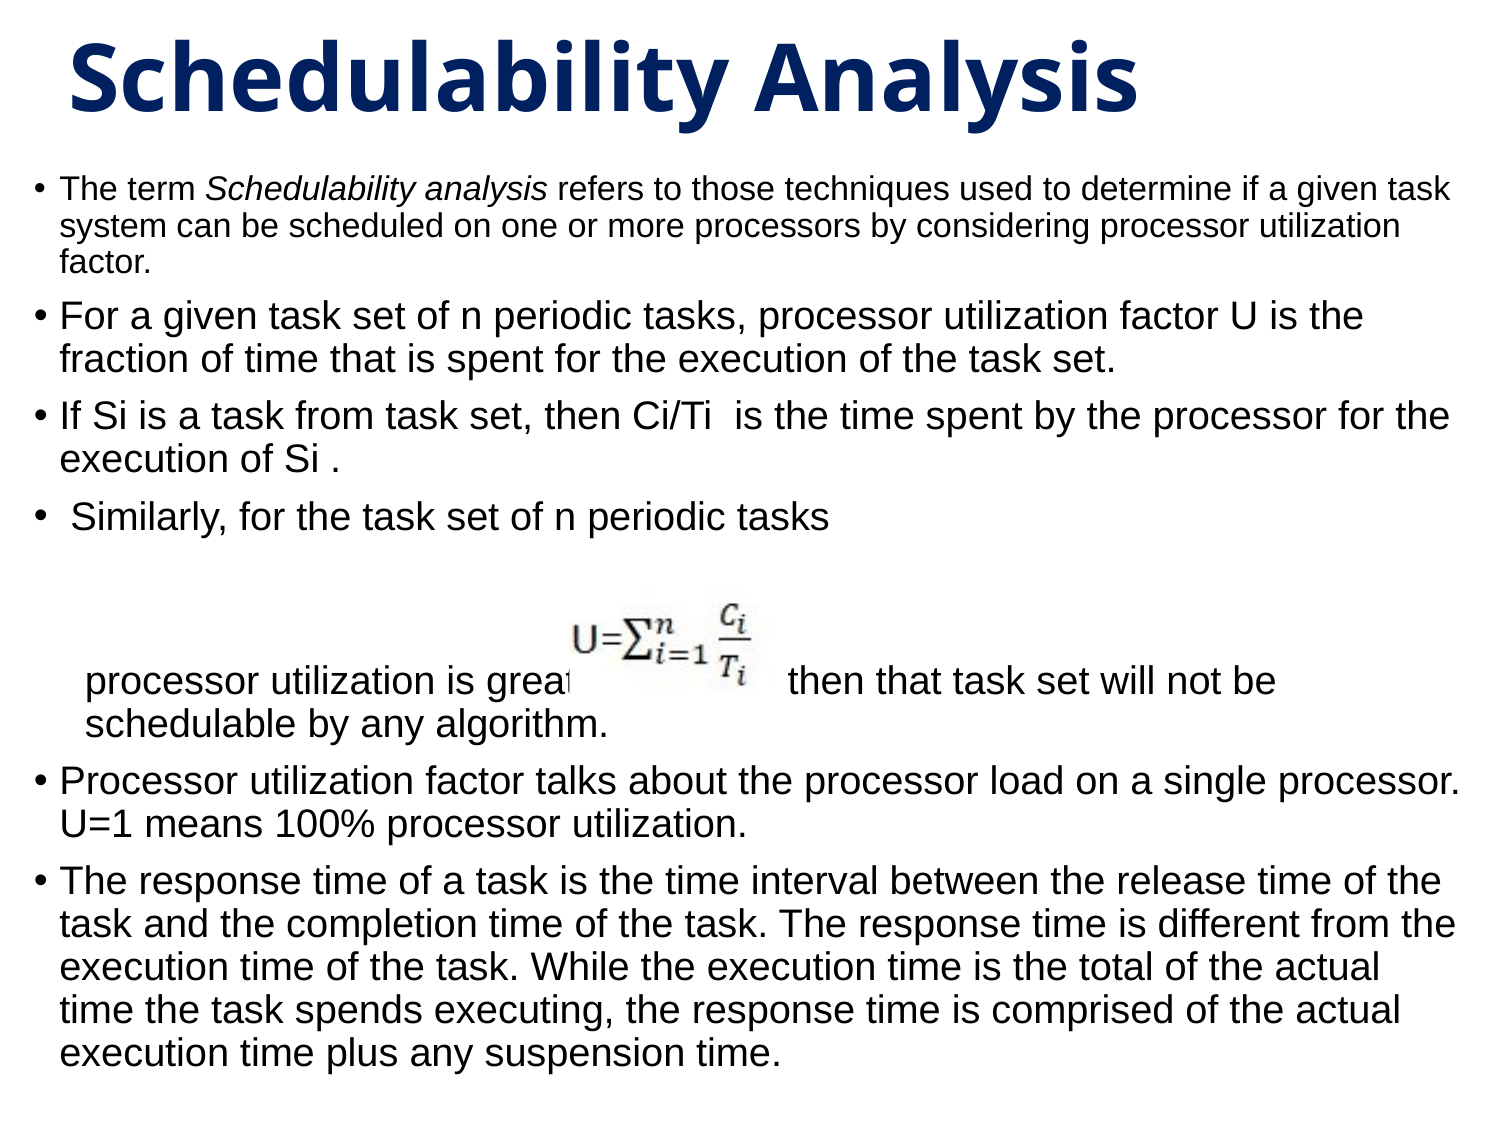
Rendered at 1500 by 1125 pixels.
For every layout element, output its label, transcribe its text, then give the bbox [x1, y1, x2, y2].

picture [569, 587, 776, 700]
list The term Schedulability analysis refers to those techniques used to determine if a given task system can be scheduled on one or more processors by considering processor utilization factor. For a given task set of n periodic tasks, processor utilization factor U is the fraction of time that is spent for the execution of the task set. If Si is a task from task set, then Ci/Ti is the time spent by the processor for the execution of Si . Similarly, for the task set of n periodic tasks processor utilization is greater than one then that task set will not be schedulable by any algorithm. Processor utilization factor talks about the processor load on a single processor. U=1 means 100% processor utilization. The response time of a task is the time interval between the release time of the task and the completion time of the task. The response time is different from the execution time of the task. While the execution time is the total of the actual time the task spends executing, the response time is comprised of the actual execution time plus any suspension time. [18, 163, 1482, 1089]
title Schedulability Analysis [53, 36, 1347, 127]
